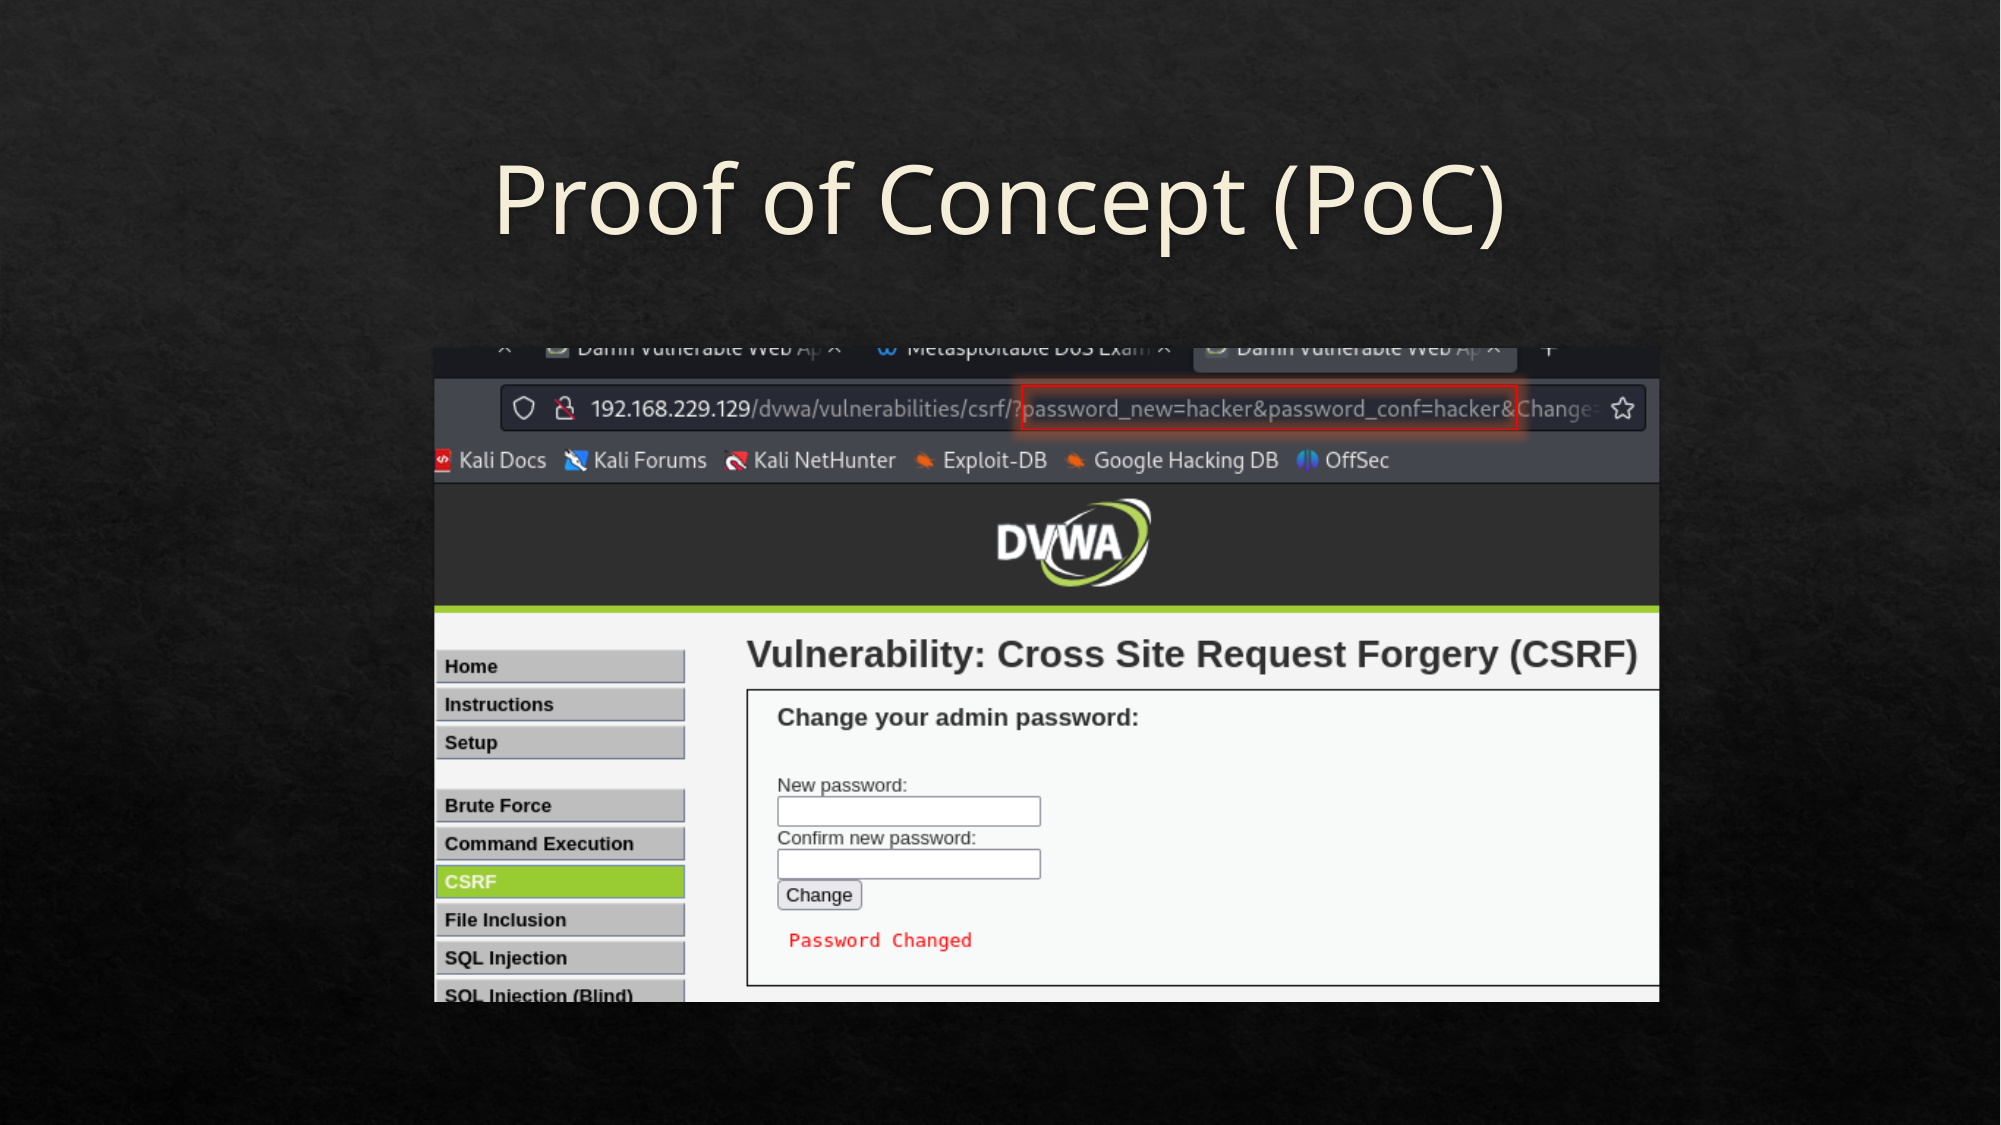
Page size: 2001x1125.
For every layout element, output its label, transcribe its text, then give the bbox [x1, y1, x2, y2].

title Proof of Concept (PoC) [149, 99, 1849, 307]
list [434, 348, 1660, 1002]
